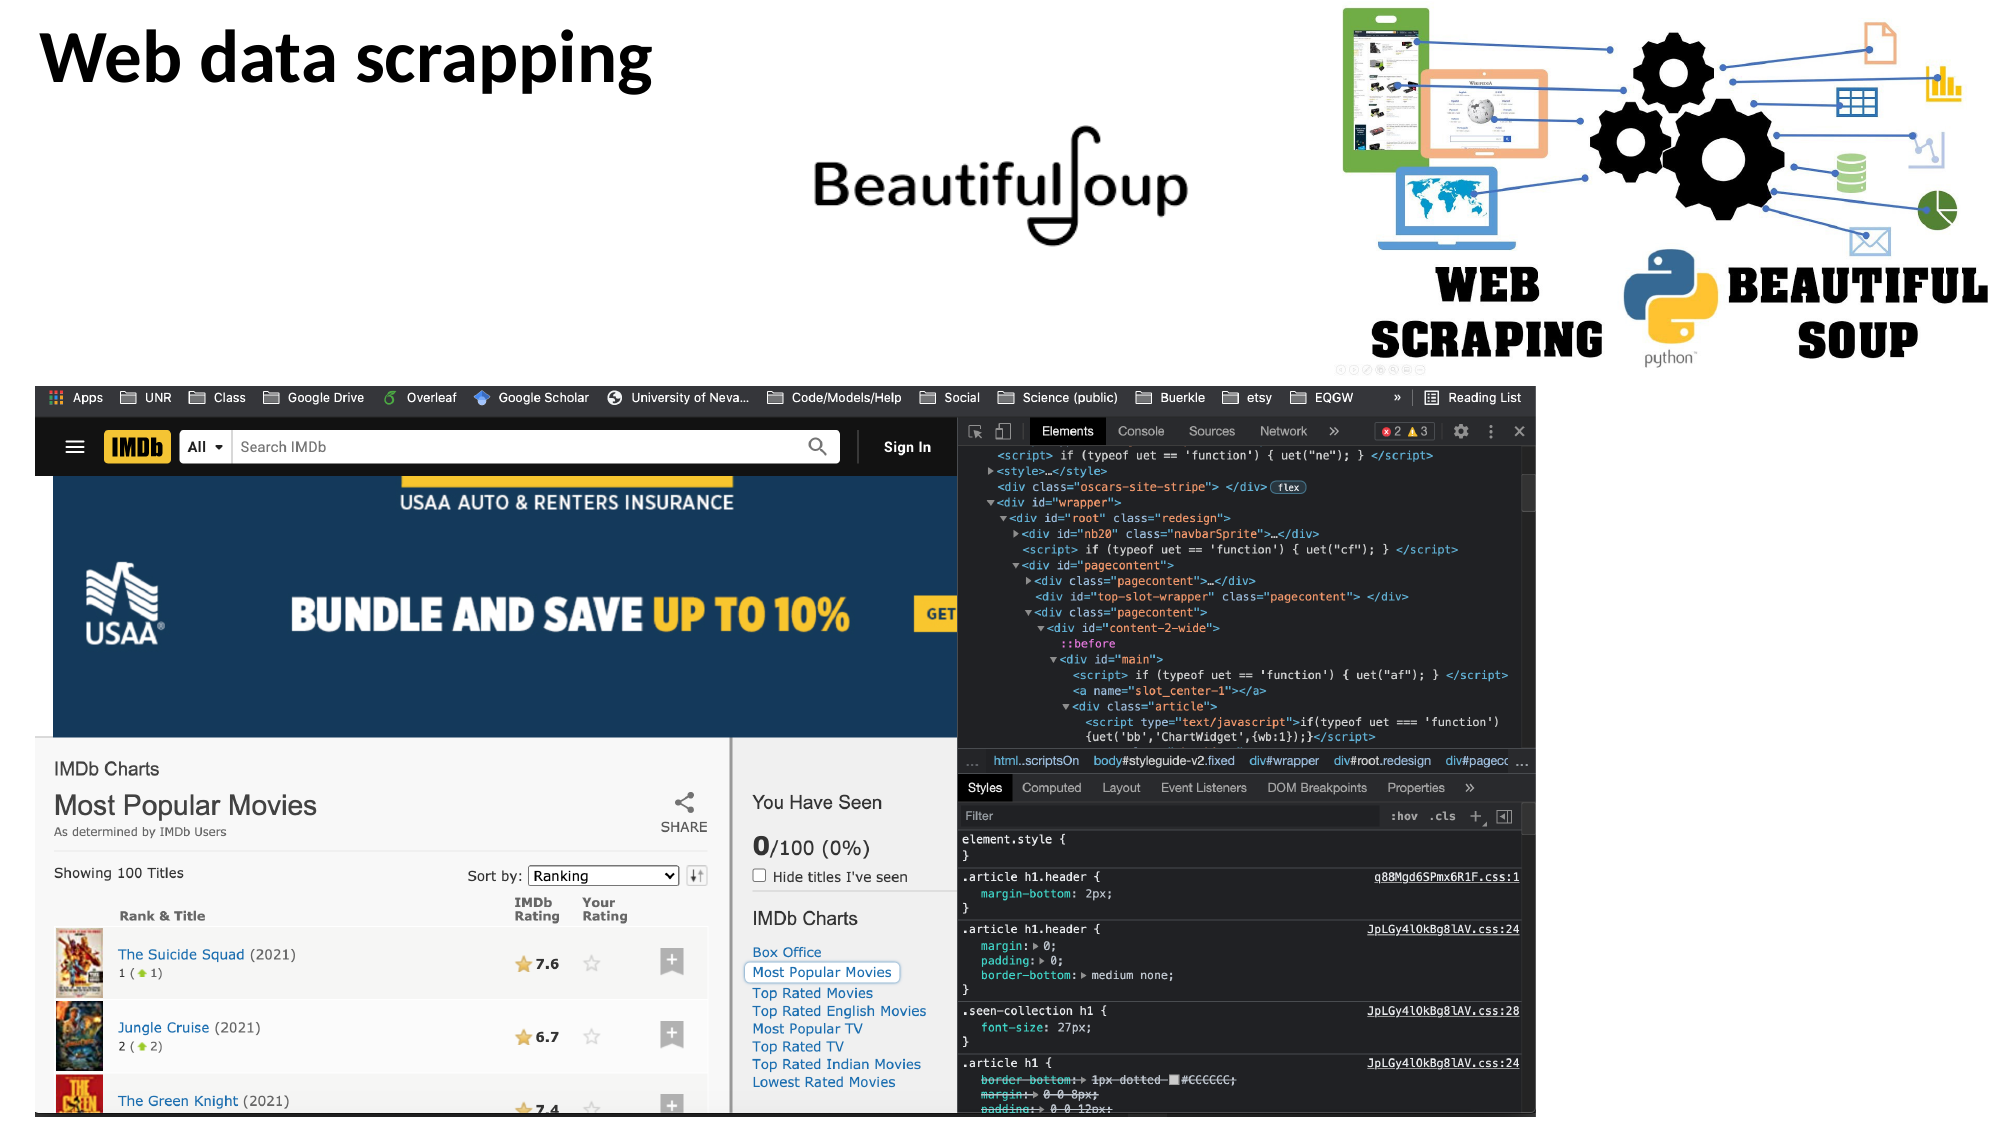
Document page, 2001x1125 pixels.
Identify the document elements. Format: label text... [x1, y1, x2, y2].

text_box Web data scrapping [24, 0, 929, 105]
picture [771, 88, 1228, 284]
picture [35, 386, 1536, 1117]
picture [1334, 1, 2000, 376]
